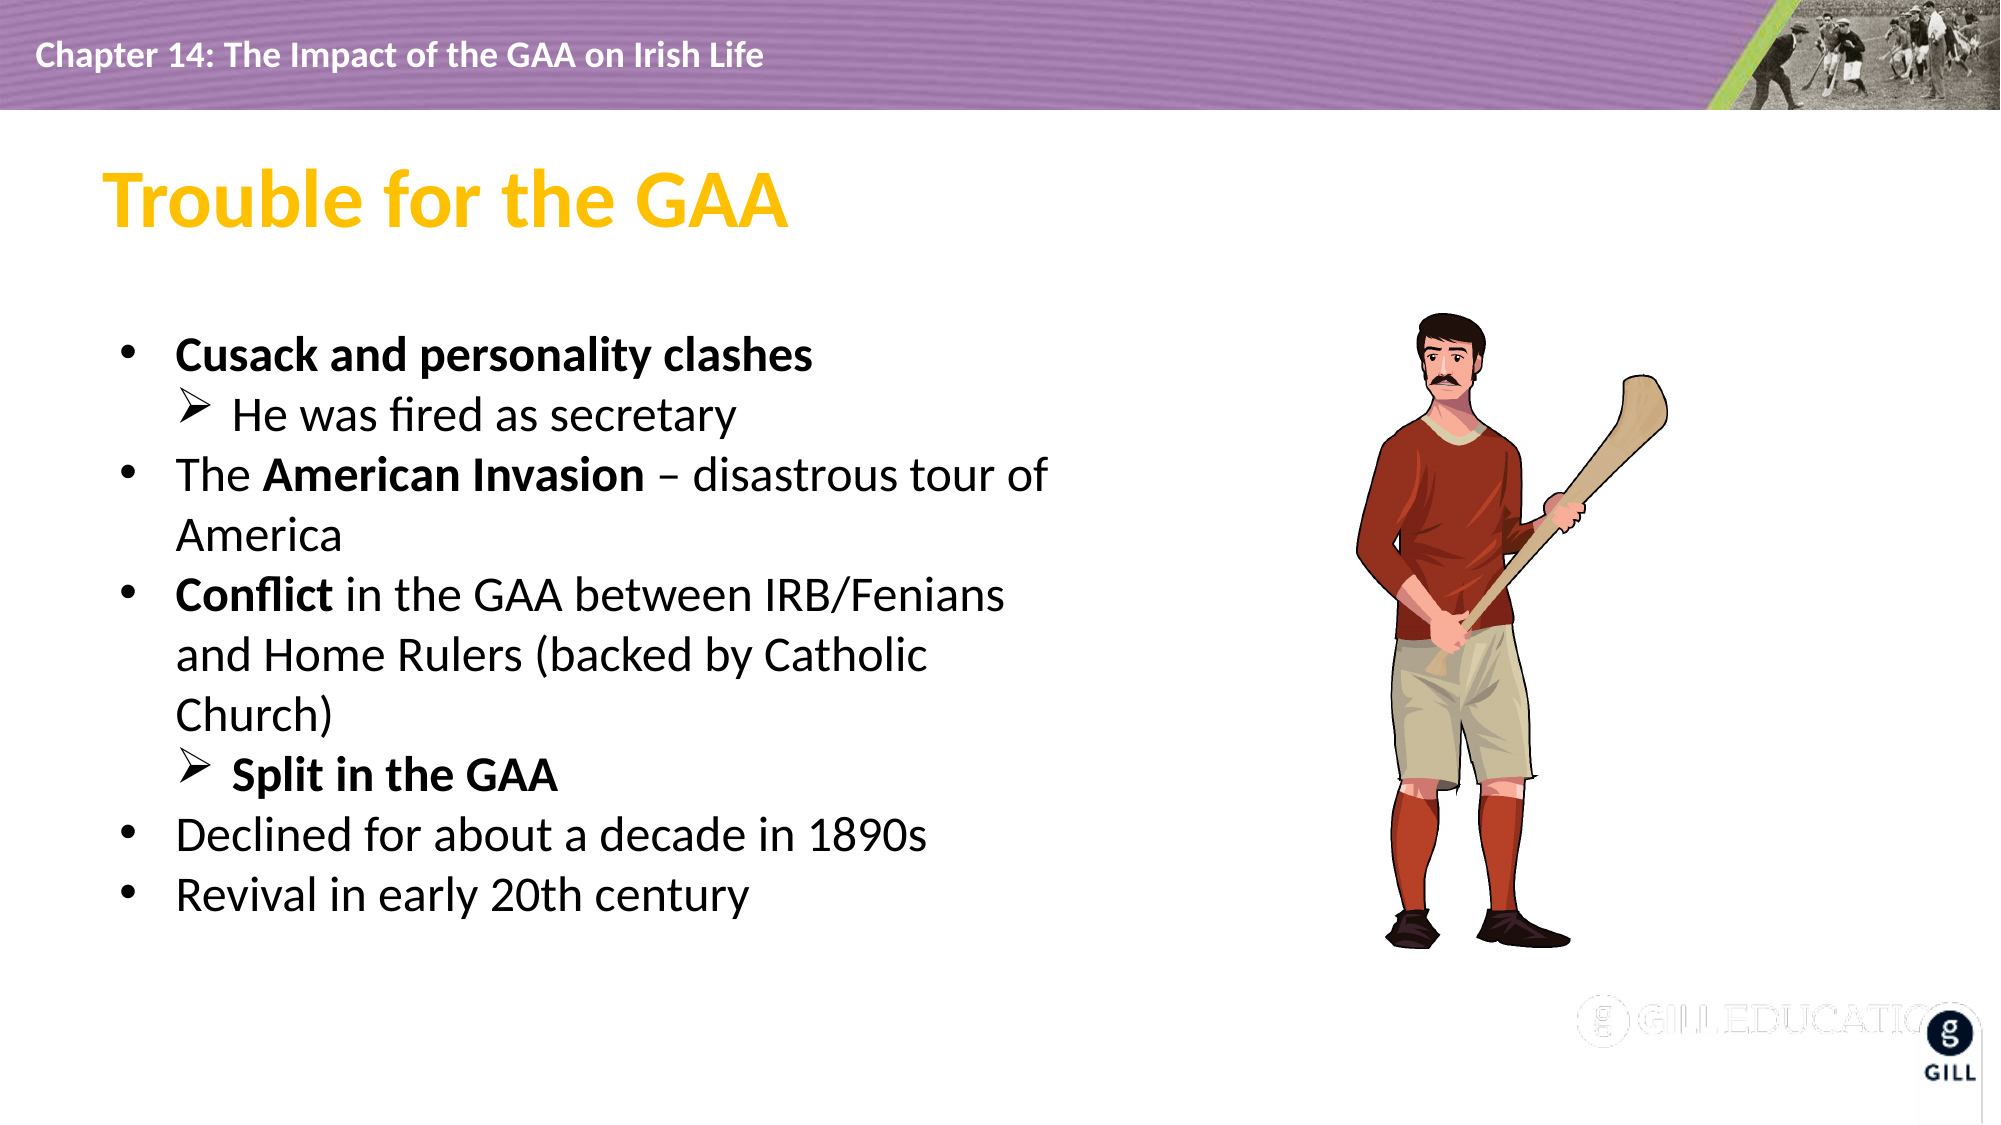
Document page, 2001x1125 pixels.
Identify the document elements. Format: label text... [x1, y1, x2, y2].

text_box Trouble for the GAA [87, 136, 1357, 252]
picture [0, 0, 2000, 110]
picture [1356, 313, 2001, 1125]
text_box Cusack and personality clashes He was fired as secretary The American Invasion – disastrous tour of America Conflict in the GAA between IRB/Fenians and Home Rulers (backed by Catholic Church) Split in the GAA Declined for about a decade in 1890s Revival in early 20th century [104, 313, 1097, 929]
